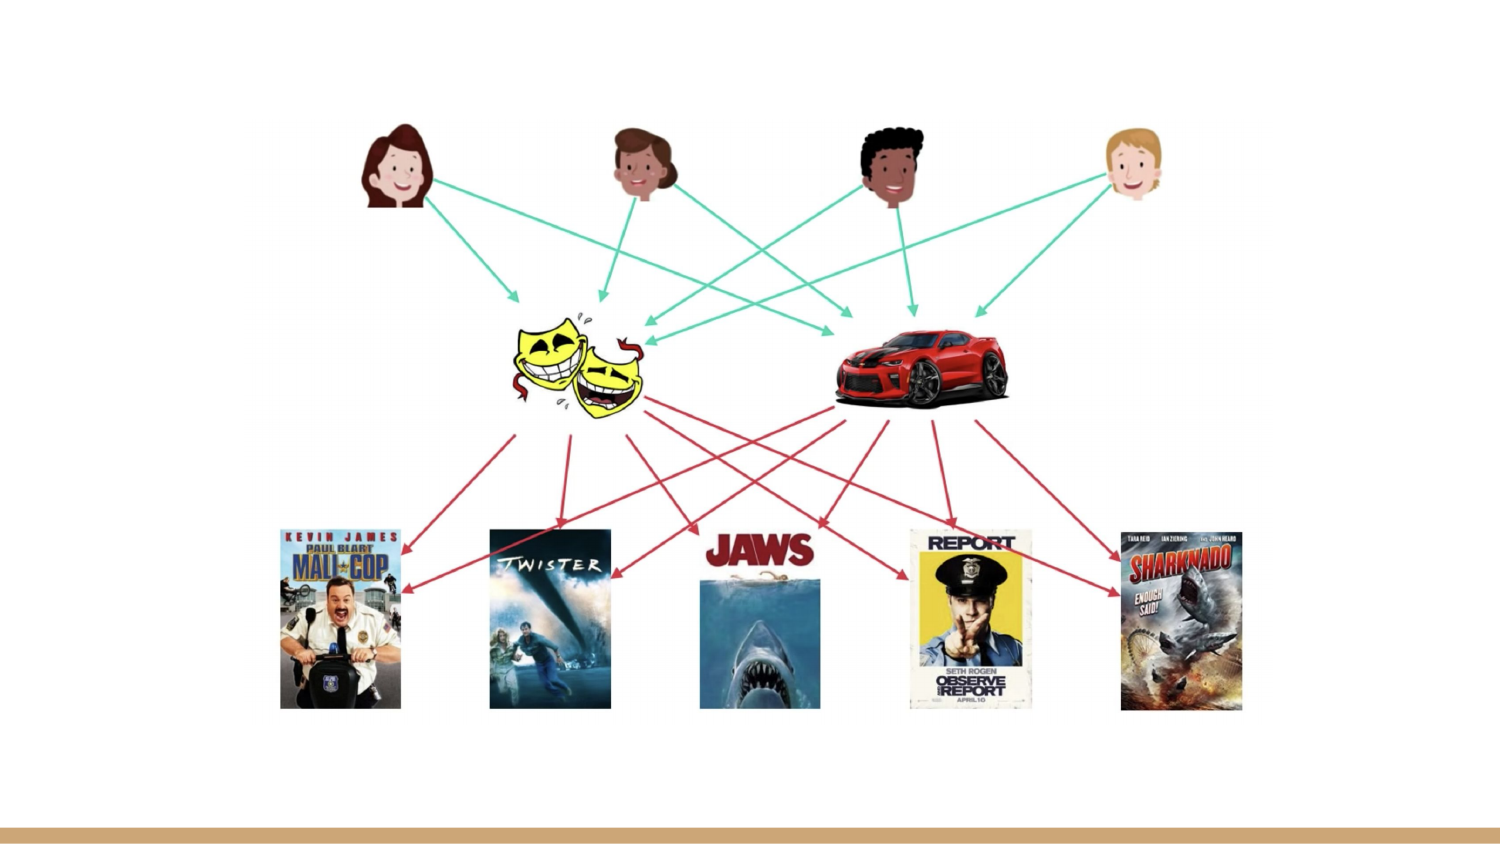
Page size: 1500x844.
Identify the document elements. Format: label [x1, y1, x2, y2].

picture [243, 118, 1273, 725]
